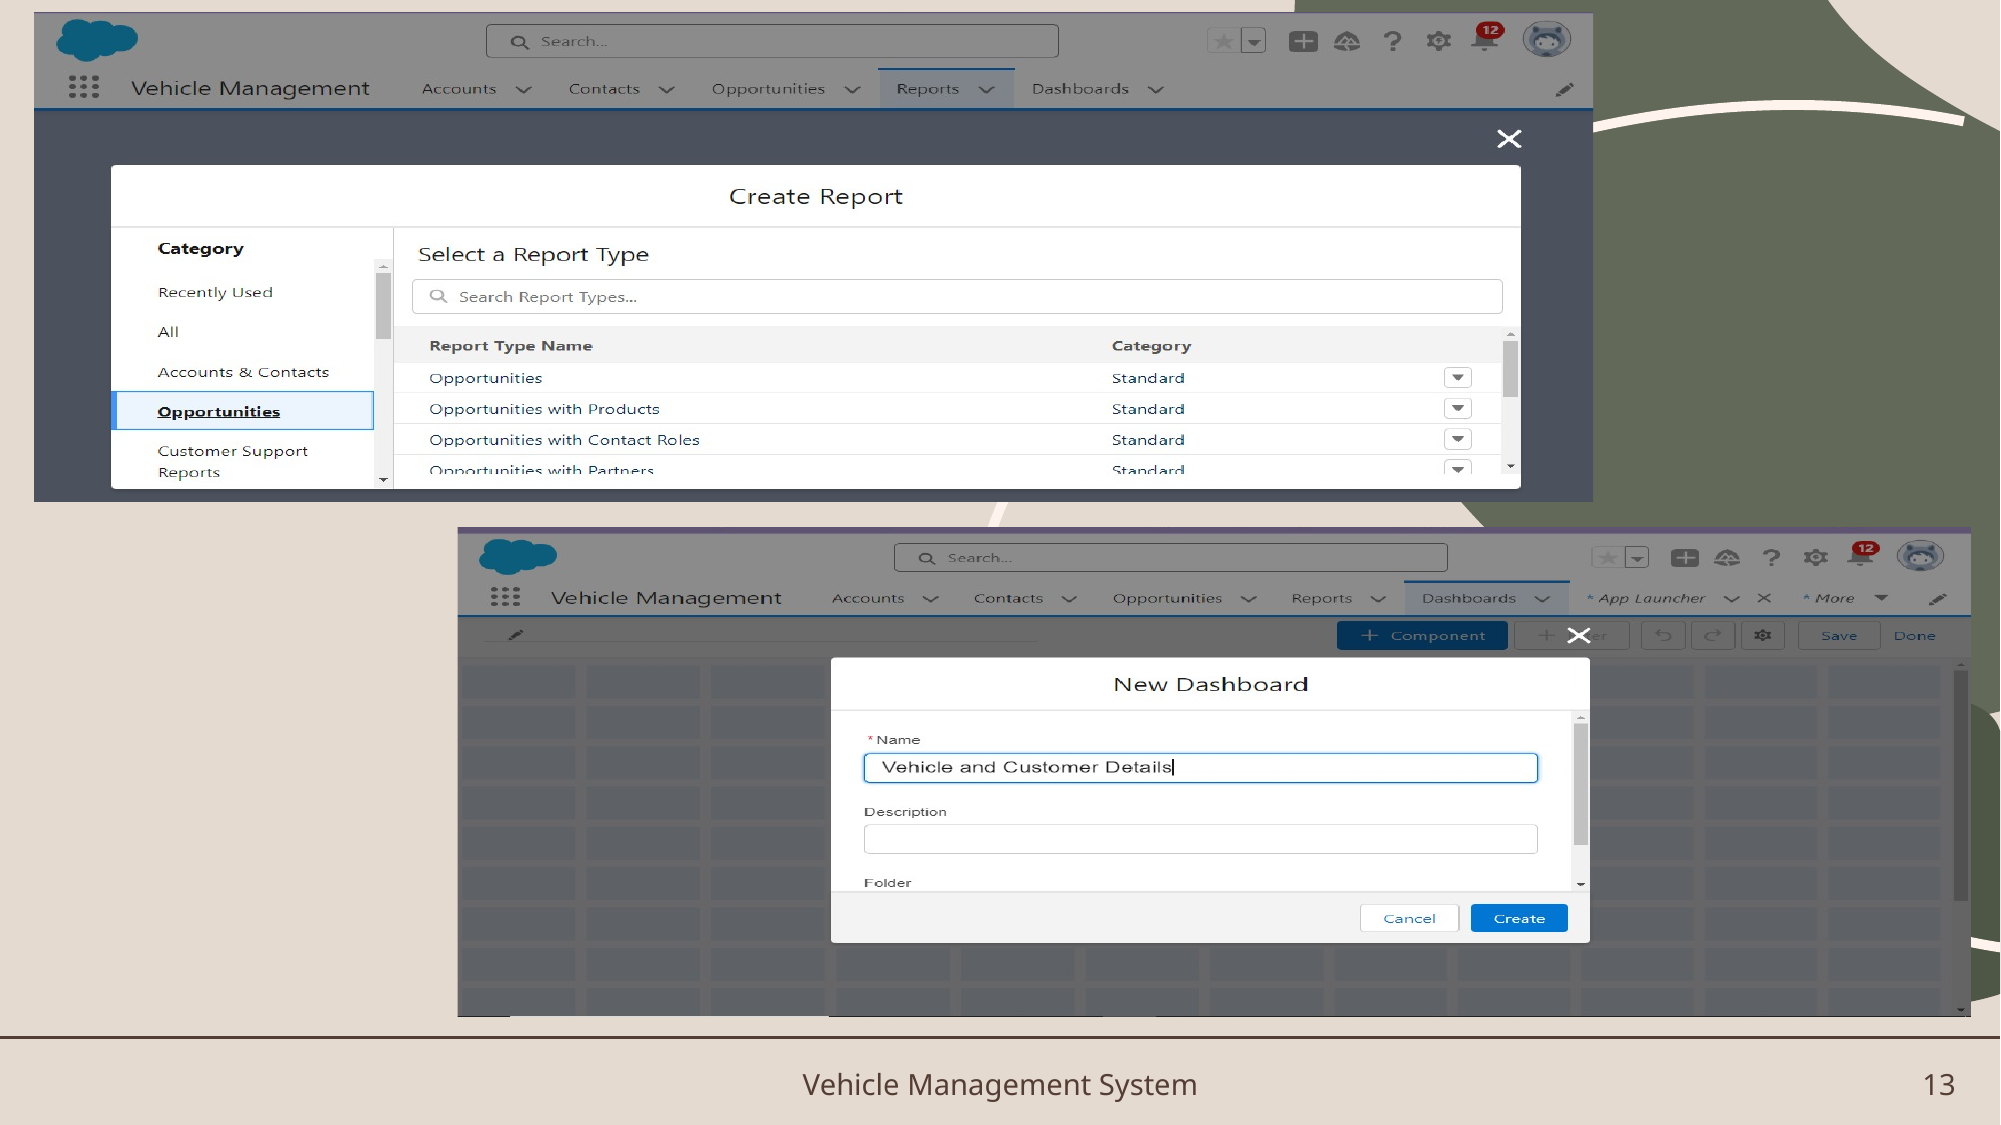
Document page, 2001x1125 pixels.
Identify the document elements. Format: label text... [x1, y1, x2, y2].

picture [28, 12, 1594, 502]
picture [457, 527, 1971, 1017]
slide_number 13 [1808, 1060, 1971, 1112]
footer Vehicle Management System [718, 1060, 1283, 1112]
